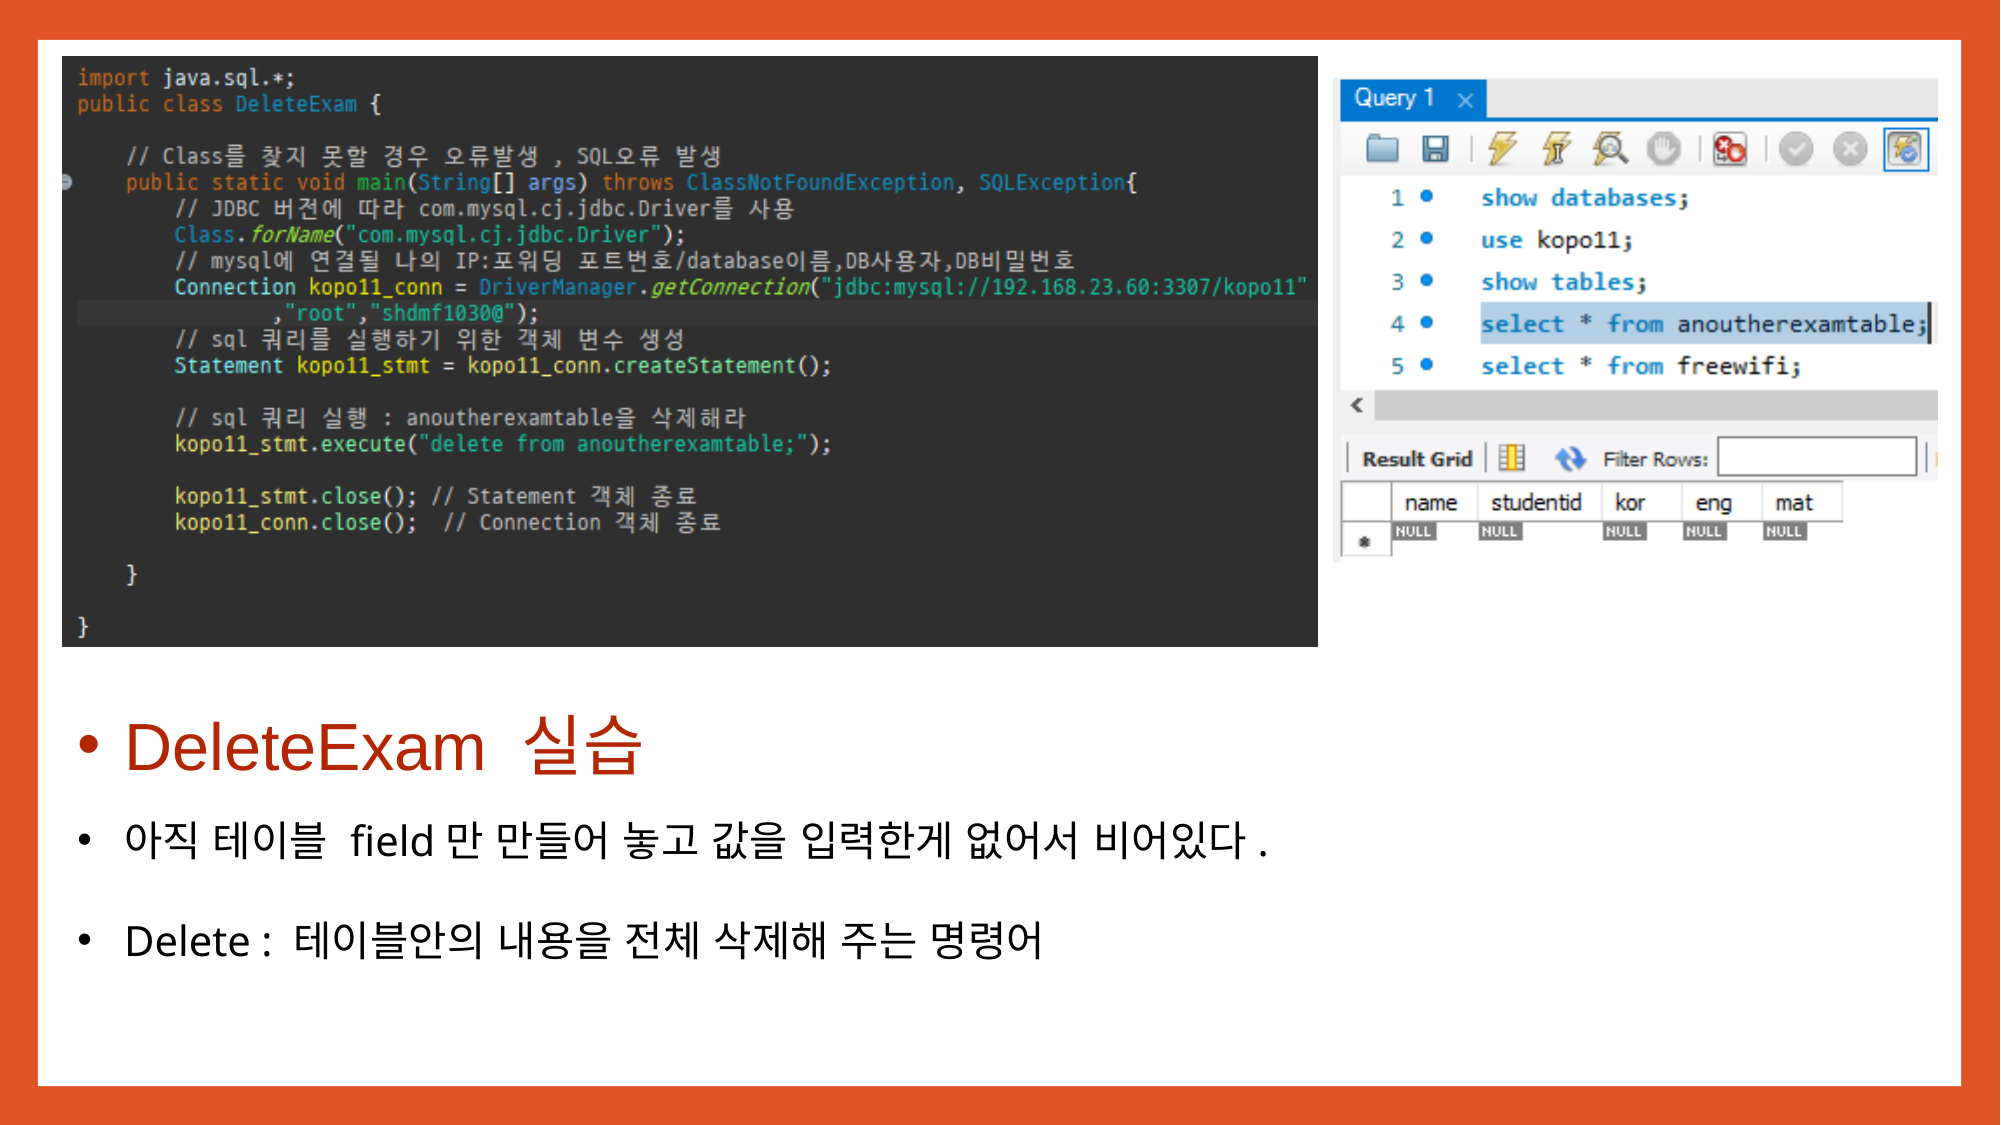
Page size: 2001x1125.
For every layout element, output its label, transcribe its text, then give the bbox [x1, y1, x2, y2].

text_box DeleteExam 실습 [62, 695, 1074, 806]
text_box 아직 테이블 field만 만들어 놓고 값을 입력한게 없어서 비어있다. Delete : 테이블안의 내용을 전체 삭제해 주는 명령어 [62, 806, 1334, 972]
picture [62, 56, 1318, 648]
picture [1332, 77, 1938, 563]
